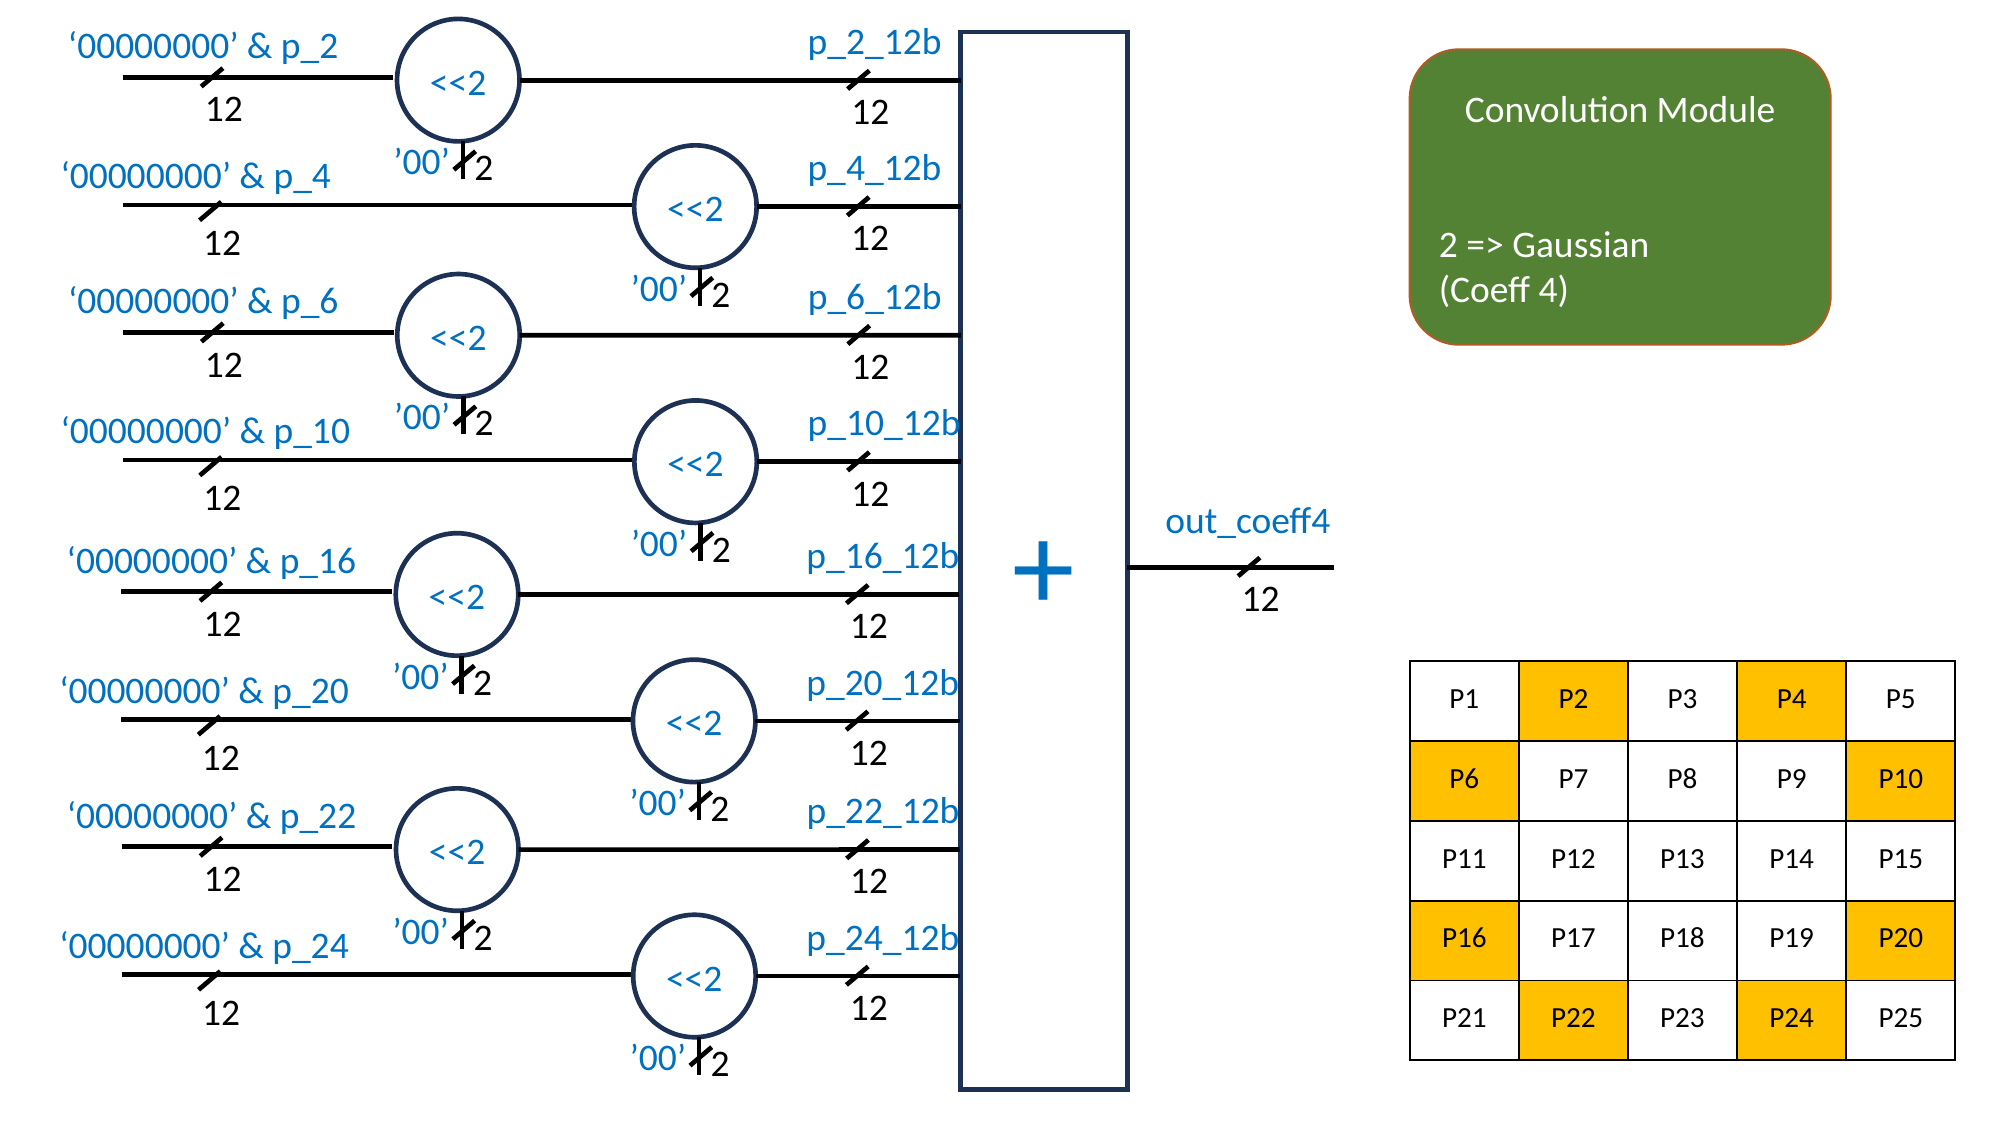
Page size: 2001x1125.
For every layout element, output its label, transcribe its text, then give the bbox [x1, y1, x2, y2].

text_box ’00’ [614, 770, 705, 831]
text_box 12 [188, 210, 257, 268]
text_box p_2_12b [792, 9, 962, 70]
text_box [198, 971, 221, 990]
text_box <<2 [395, 17, 521, 135]
text_box 2 [459, 390, 509, 451]
table_header P5 [1847, 662, 1954, 740]
text_box <<2 [631, 658, 757, 776]
table_cell P12 [1520, 822, 1627, 900]
text_box p_20_12b [791, 650, 978, 710]
text_box ’00’ [377, 899, 468, 960]
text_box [452, 920, 475, 940]
text_box ’00’ [378, 130, 469, 190]
text_box ’00’ [378, 385, 470, 445]
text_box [691, 532, 713, 552]
table_cell P17 [1520, 902, 1627, 980]
text_box <<2 [632, 913, 757, 1031]
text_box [846, 966, 869, 985]
text_box 12 [190, 333, 258, 392]
text_box 12 [187, 725, 255, 783]
text_box ’00’ [615, 256, 707, 317]
table_cell P23 [1629, 981, 1736, 1059]
text_box <<2 [633, 399, 758, 517]
text_box ‘00000000’ & p_16 [51, 528, 390, 588]
text_box p_10_12b [792, 390, 978, 451]
text_box 2 [459, 135, 509, 196]
text_box out_coeff4 [1150, 488, 1372, 548]
text_box 2 [458, 905, 508, 965]
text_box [846, 840, 869, 859]
text_box ‘00000000’ & p_10 [45, 398, 381, 459]
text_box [199, 201, 222, 221]
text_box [847, 70, 870, 90]
text_box ‘00000000’ & p_4 [45, 143, 361, 204]
text_box 12 [836, 336, 905, 395]
text_box 2 [696, 262, 746, 322]
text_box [846, 584, 869, 604]
text_box 12 [836, 462, 905, 521]
text_box ‘00000000’ & p_20 [44, 658, 377, 718]
table_cell P24 [1738, 981, 1845, 1059]
text_box 12 [836, 81, 905, 140]
text_box 2 [697, 517, 746, 577]
table_cell P16 [1411, 902, 1518, 980]
text_box ’00’ [616, 511, 707, 572]
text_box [452, 665, 475, 685]
text_box Convolution Module 2 => Gaussian (Coeff 4) [1408, 48, 1832, 346]
table_cell P22 [1520, 981, 1627, 1059]
text_box <<2 [633, 144, 758, 262]
text_box p_4_12b [792, 135, 962, 196]
text_box 12 [835, 595, 903, 654]
table_cell P6 [1411, 742, 1518, 820]
table_cell P25 [1847, 981, 1954, 1059]
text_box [847, 325, 870, 345]
table_header P2 [1520, 662, 1627, 740]
table_cell P14 [1738, 822, 1845, 900]
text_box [199, 582, 222, 601]
text_box 12 [1226, 568, 1295, 627]
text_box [454, 406, 476, 425]
text_box 12 [188, 465, 257, 526]
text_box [690, 277, 713, 297]
text_box ‘00000000’ & p_24 [44, 913, 380, 974]
table_cell P13 [1629, 822, 1736, 900]
text_box ’00’ [377, 644, 468, 705]
text_box 2 [695, 1031, 745, 1092]
table_cell P8 [1629, 742, 1736, 820]
table_header P1 [1411, 662, 1518, 740]
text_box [198, 716, 221, 735]
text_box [201, 323, 224, 342]
table_cell P18 [1629, 902, 1736, 980]
text_box ‘00000000’ & p_6 [53, 268, 368, 329]
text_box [200, 837, 222, 857]
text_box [1238, 557, 1260, 577]
table_header P3 [1629, 662, 1736, 740]
table_cell P20 [1847, 902, 1954, 980]
text_box p_16_12b [791, 523, 997, 584]
text_box p_24_12b [791, 905, 977, 965]
text_box 12 [189, 847, 257, 907]
text_box 12 [190, 78, 258, 137]
text_box <<2 [394, 532, 520, 650]
text_box ’00’ [614, 1025, 706, 1086]
table_cell P15 [1847, 822, 1954, 900]
table_header P4 [1738, 662, 1845, 740]
text_box 2 [458, 650, 508, 710]
text_box 12 [188, 592, 257, 652]
text_box 12 [836, 207, 904, 264]
text_box 12 [835, 850, 904, 909]
text_box + [960, 31, 1128, 1090]
table_cell P19 [1738, 902, 1845, 980]
text_box 12 [835, 977, 903, 1036]
text_box ‘00000000’ & p_2 [53, 13, 368, 74]
table_cell P11 [1411, 822, 1518, 900]
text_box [846, 711, 868, 730]
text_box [201, 68, 223, 87]
table_cell P9 [1738, 742, 1845, 820]
text_box <<2 [394, 787, 520, 905]
text_box 2 [695, 776, 745, 837]
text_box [689, 1047, 712, 1066]
text_box p_6_12b [793, 264, 962, 325]
text_box ‘00000000’ & p_22 [52, 783, 390, 844]
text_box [847, 452, 870, 471]
table_cell P7 [1520, 742, 1627, 820]
table_cell P21 [1411, 981, 1518, 1059]
text_box <<2 [396, 272, 521, 390]
text_box 12 [834, 722, 903, 778]
table_cell P10 [1847, 742, 1954, 820]
text_box 12 [187, 980, 256, 1040]
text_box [199, 456, 222, 476]
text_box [453, 151, 476, 170]
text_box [847, 197, 870, 216]
text_box p_22_12b [791, 778, 977, 839]
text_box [689, 792, 712, 811]
